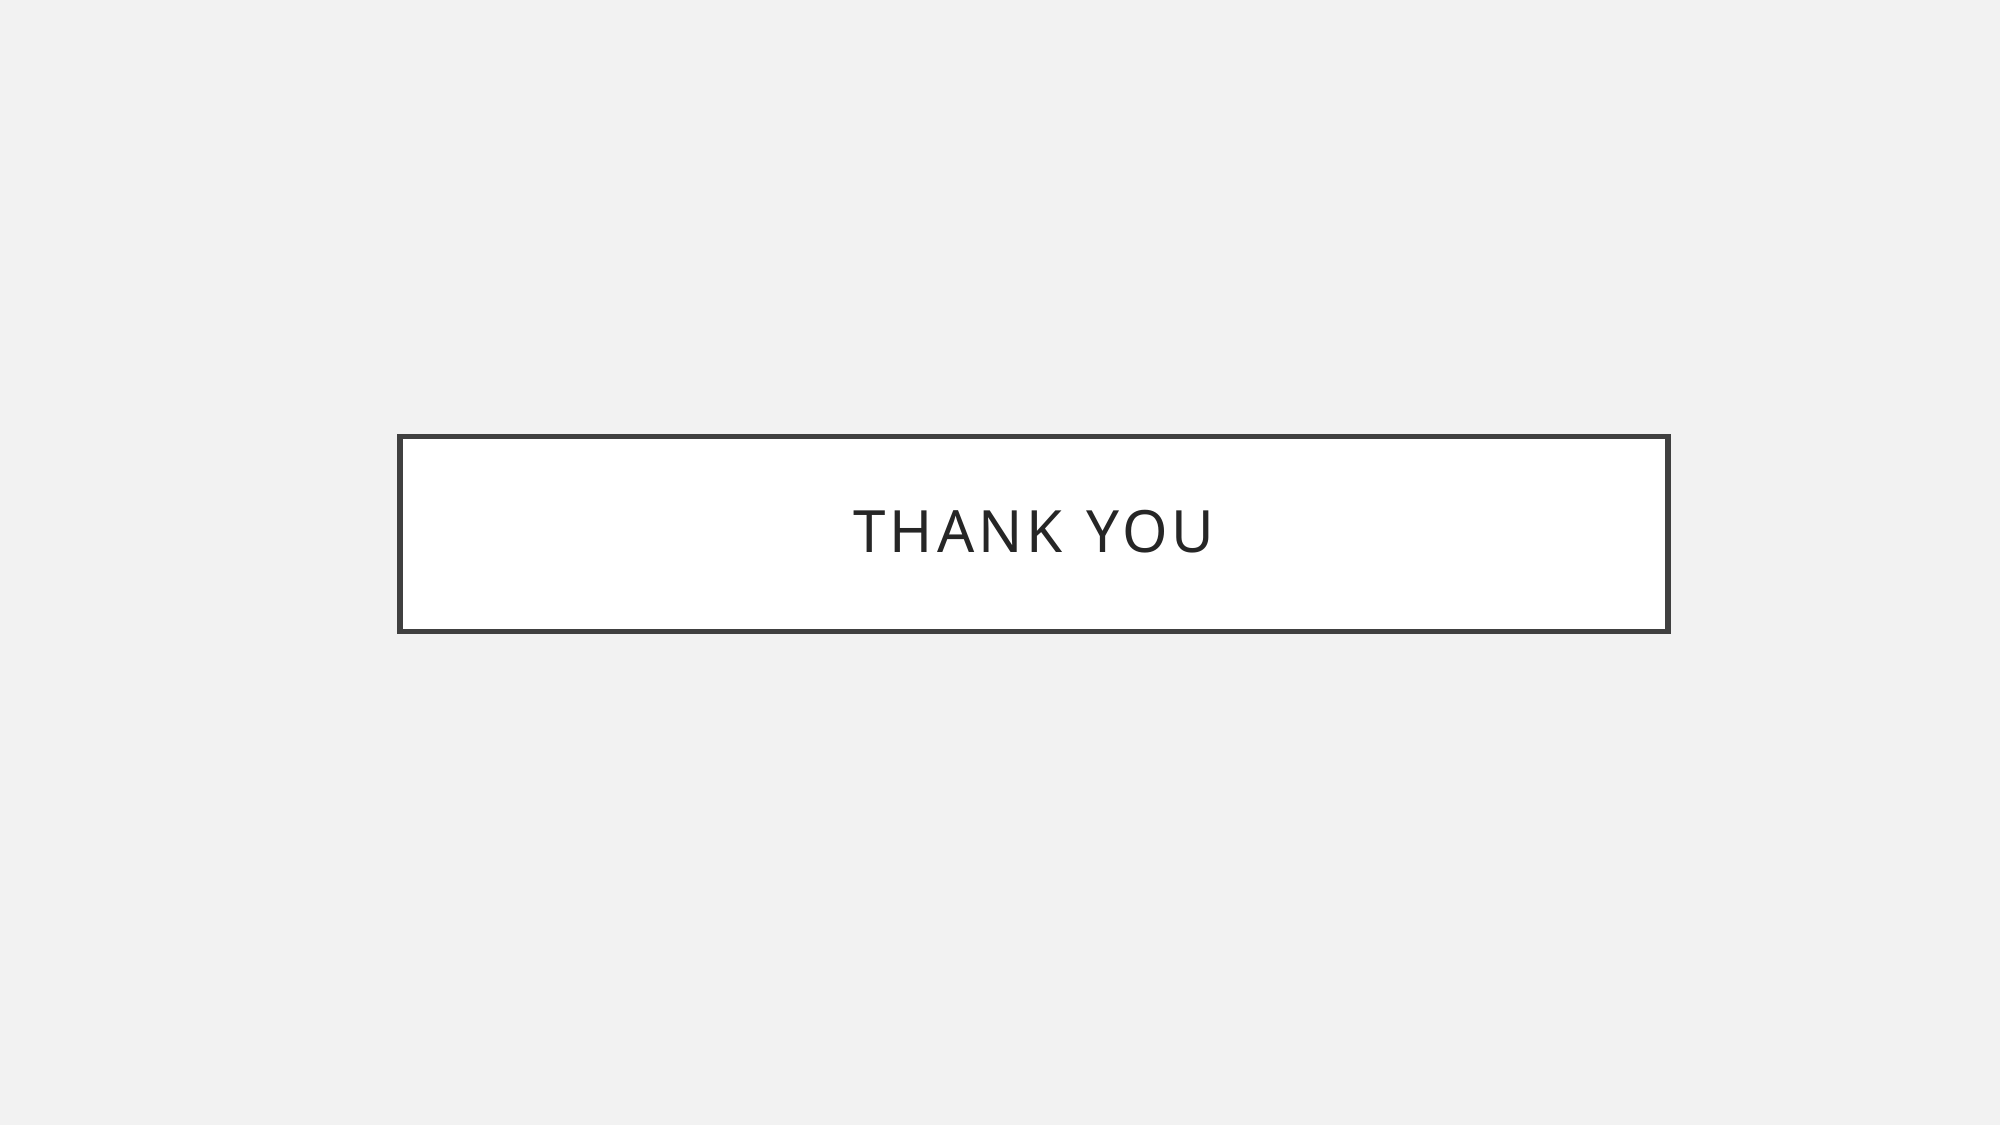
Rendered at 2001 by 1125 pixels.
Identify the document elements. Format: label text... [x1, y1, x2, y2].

title Thank you [397, 434, 1671, 634]
